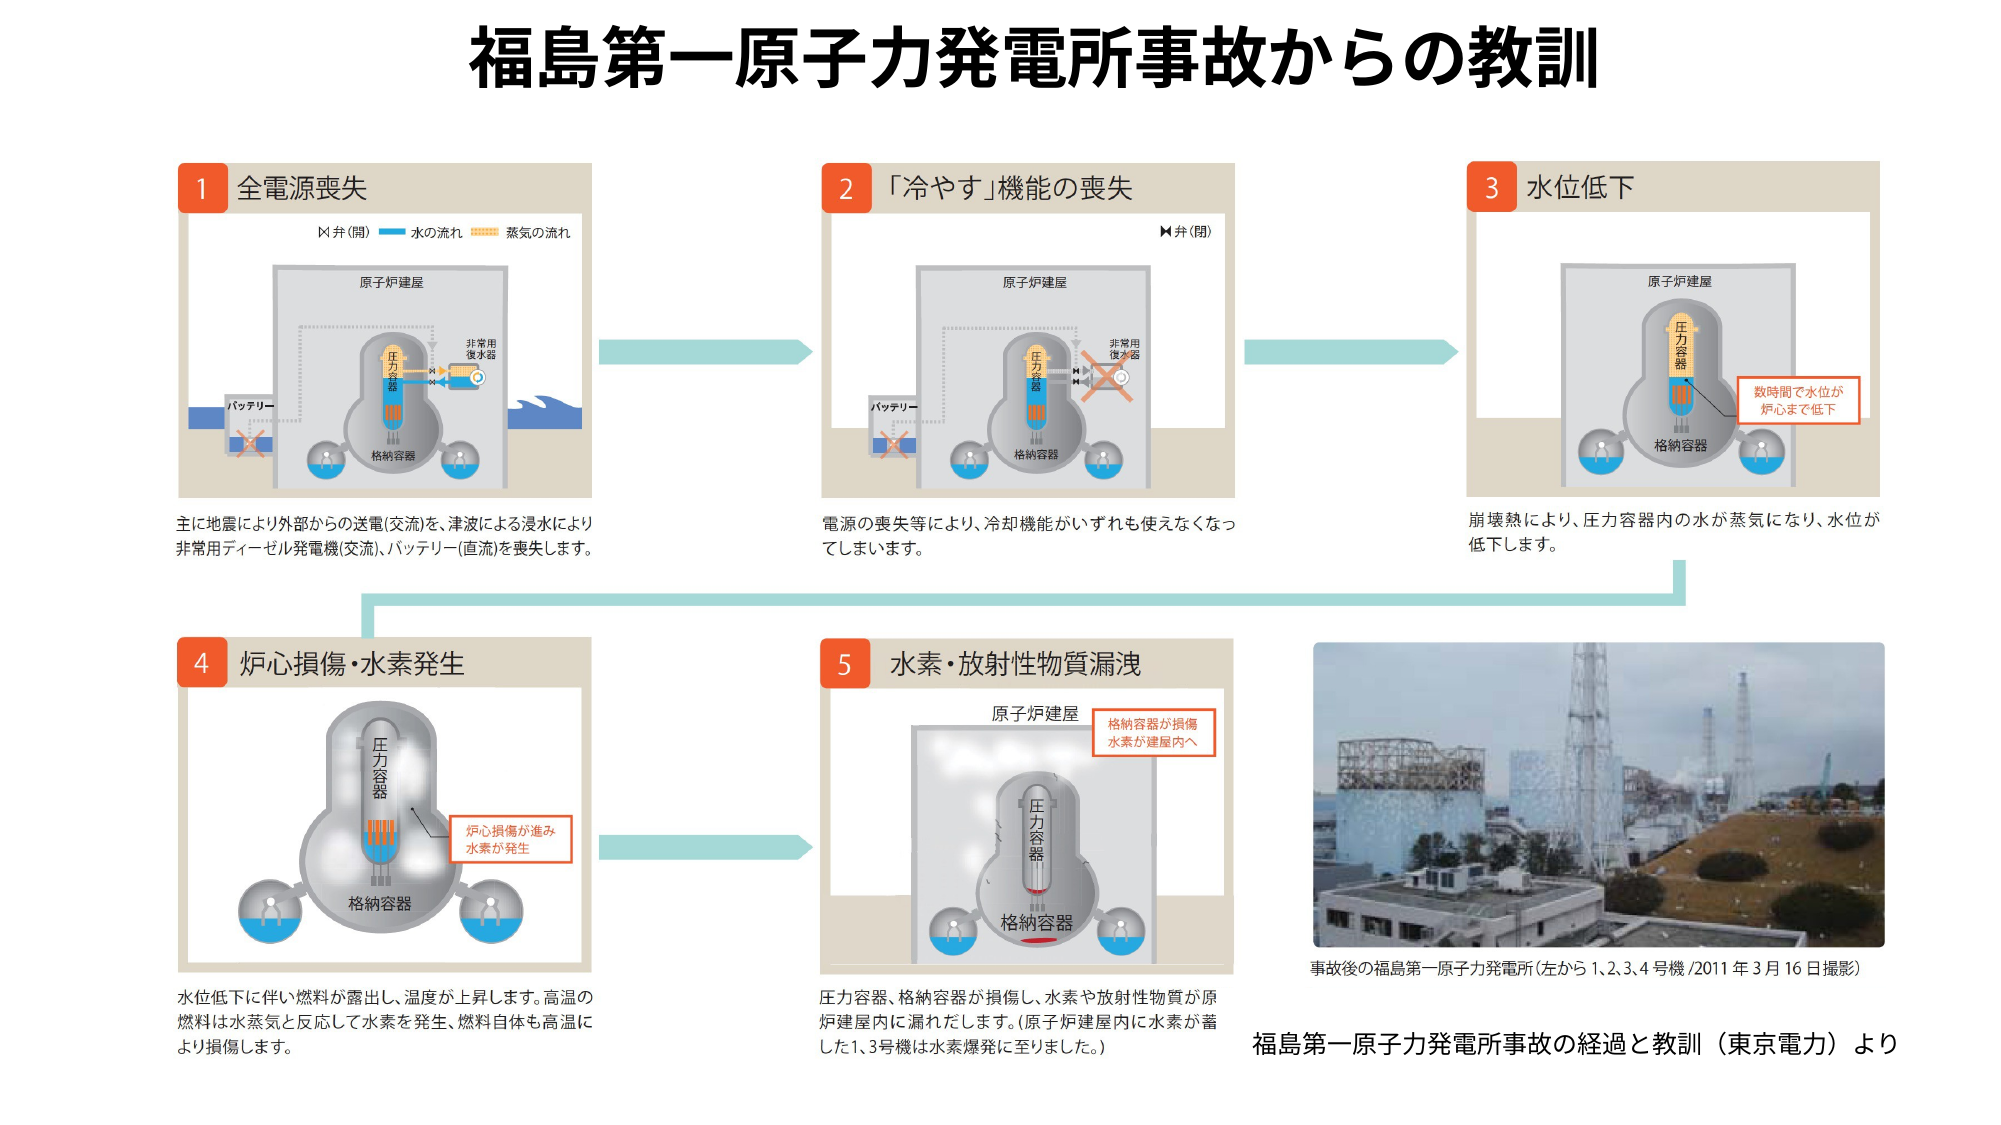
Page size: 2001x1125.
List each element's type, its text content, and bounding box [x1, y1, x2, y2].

picture [173, 158, 1886, 1066]
title 福島第⼀原⼦⼒発電所事故からの教訓 [466, 0, 1604, 150]
text_box 福島第一原子力発電所事故の経過と教訓（東京電力）より [1250, 1026, 1906, 1059]
